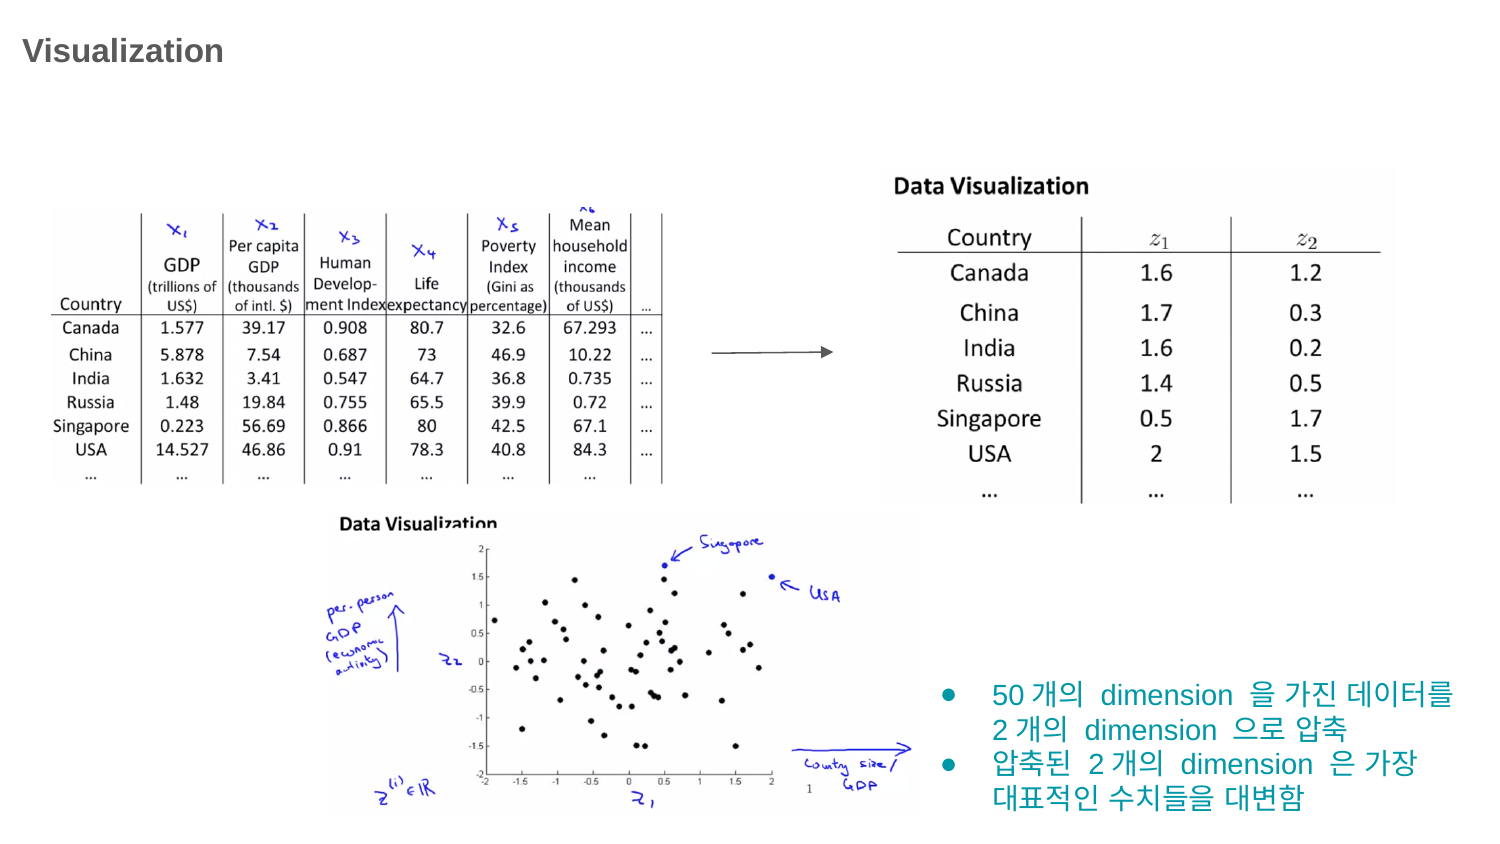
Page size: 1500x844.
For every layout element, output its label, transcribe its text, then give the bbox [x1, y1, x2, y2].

picture [50, 207, 663, 485]
text_box Visualization [7, 14, 530, 90]
picture [326, 509, 919, 819]
picture [882, 166, 1396, 504]
text_box 50개의 dimension 을 가진 데이터를 2개의 dimension 으로 압축 압축된 2개의 dimension 은 가장 대표적인 수치들을 대변함 [923, 660, 1500, 816]
